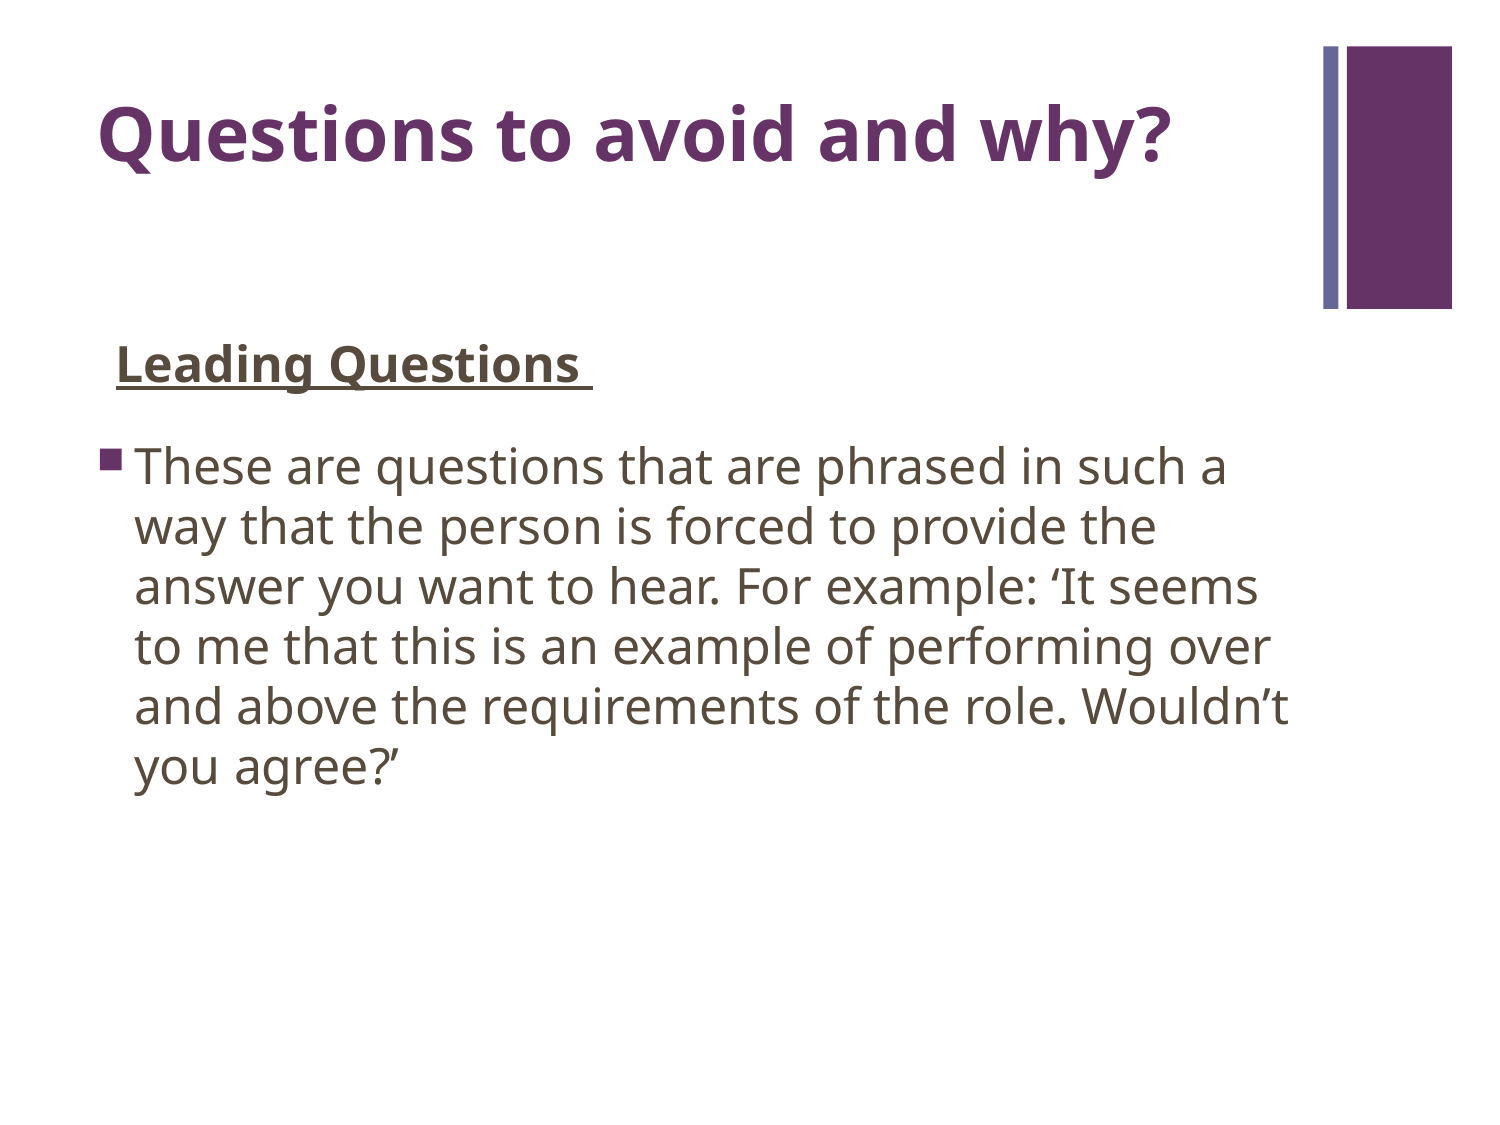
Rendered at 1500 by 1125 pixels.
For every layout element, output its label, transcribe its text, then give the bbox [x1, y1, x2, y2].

title Questions to avoid and why? [81, 79, 1322, 263]
list Leading Questions These are questions that are phrased in such a way that the person is forced to provide the answer you want to hear. For example: ‘It seems to me that this is an example of performing over and above the requirements of the role. Wouldn’t you agree?’ [81, 324, 1322, 1005]
